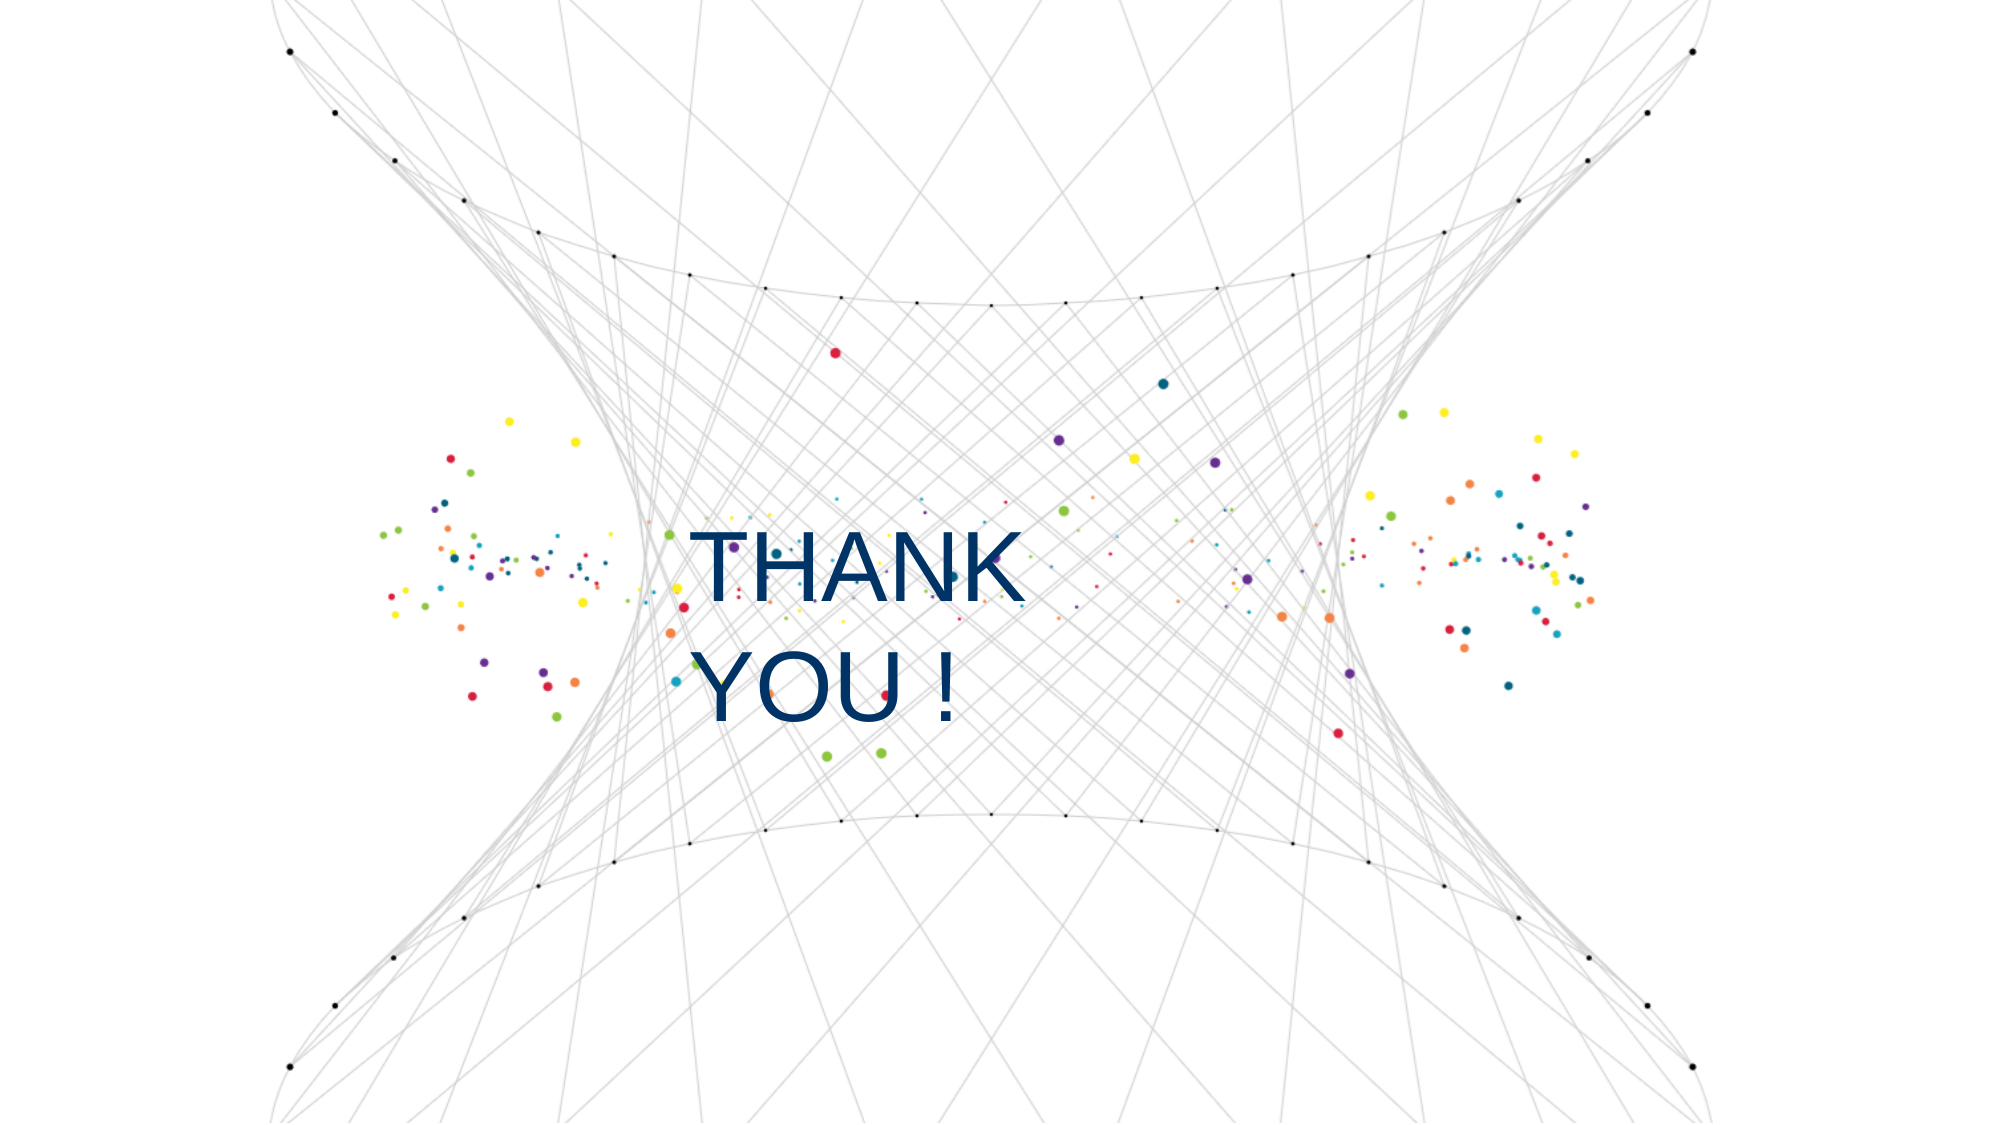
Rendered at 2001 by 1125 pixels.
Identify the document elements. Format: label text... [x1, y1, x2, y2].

text_box THANK YOU ! [674, 494, 1326, 749]
picture [156, 0, 1878, 1123]
